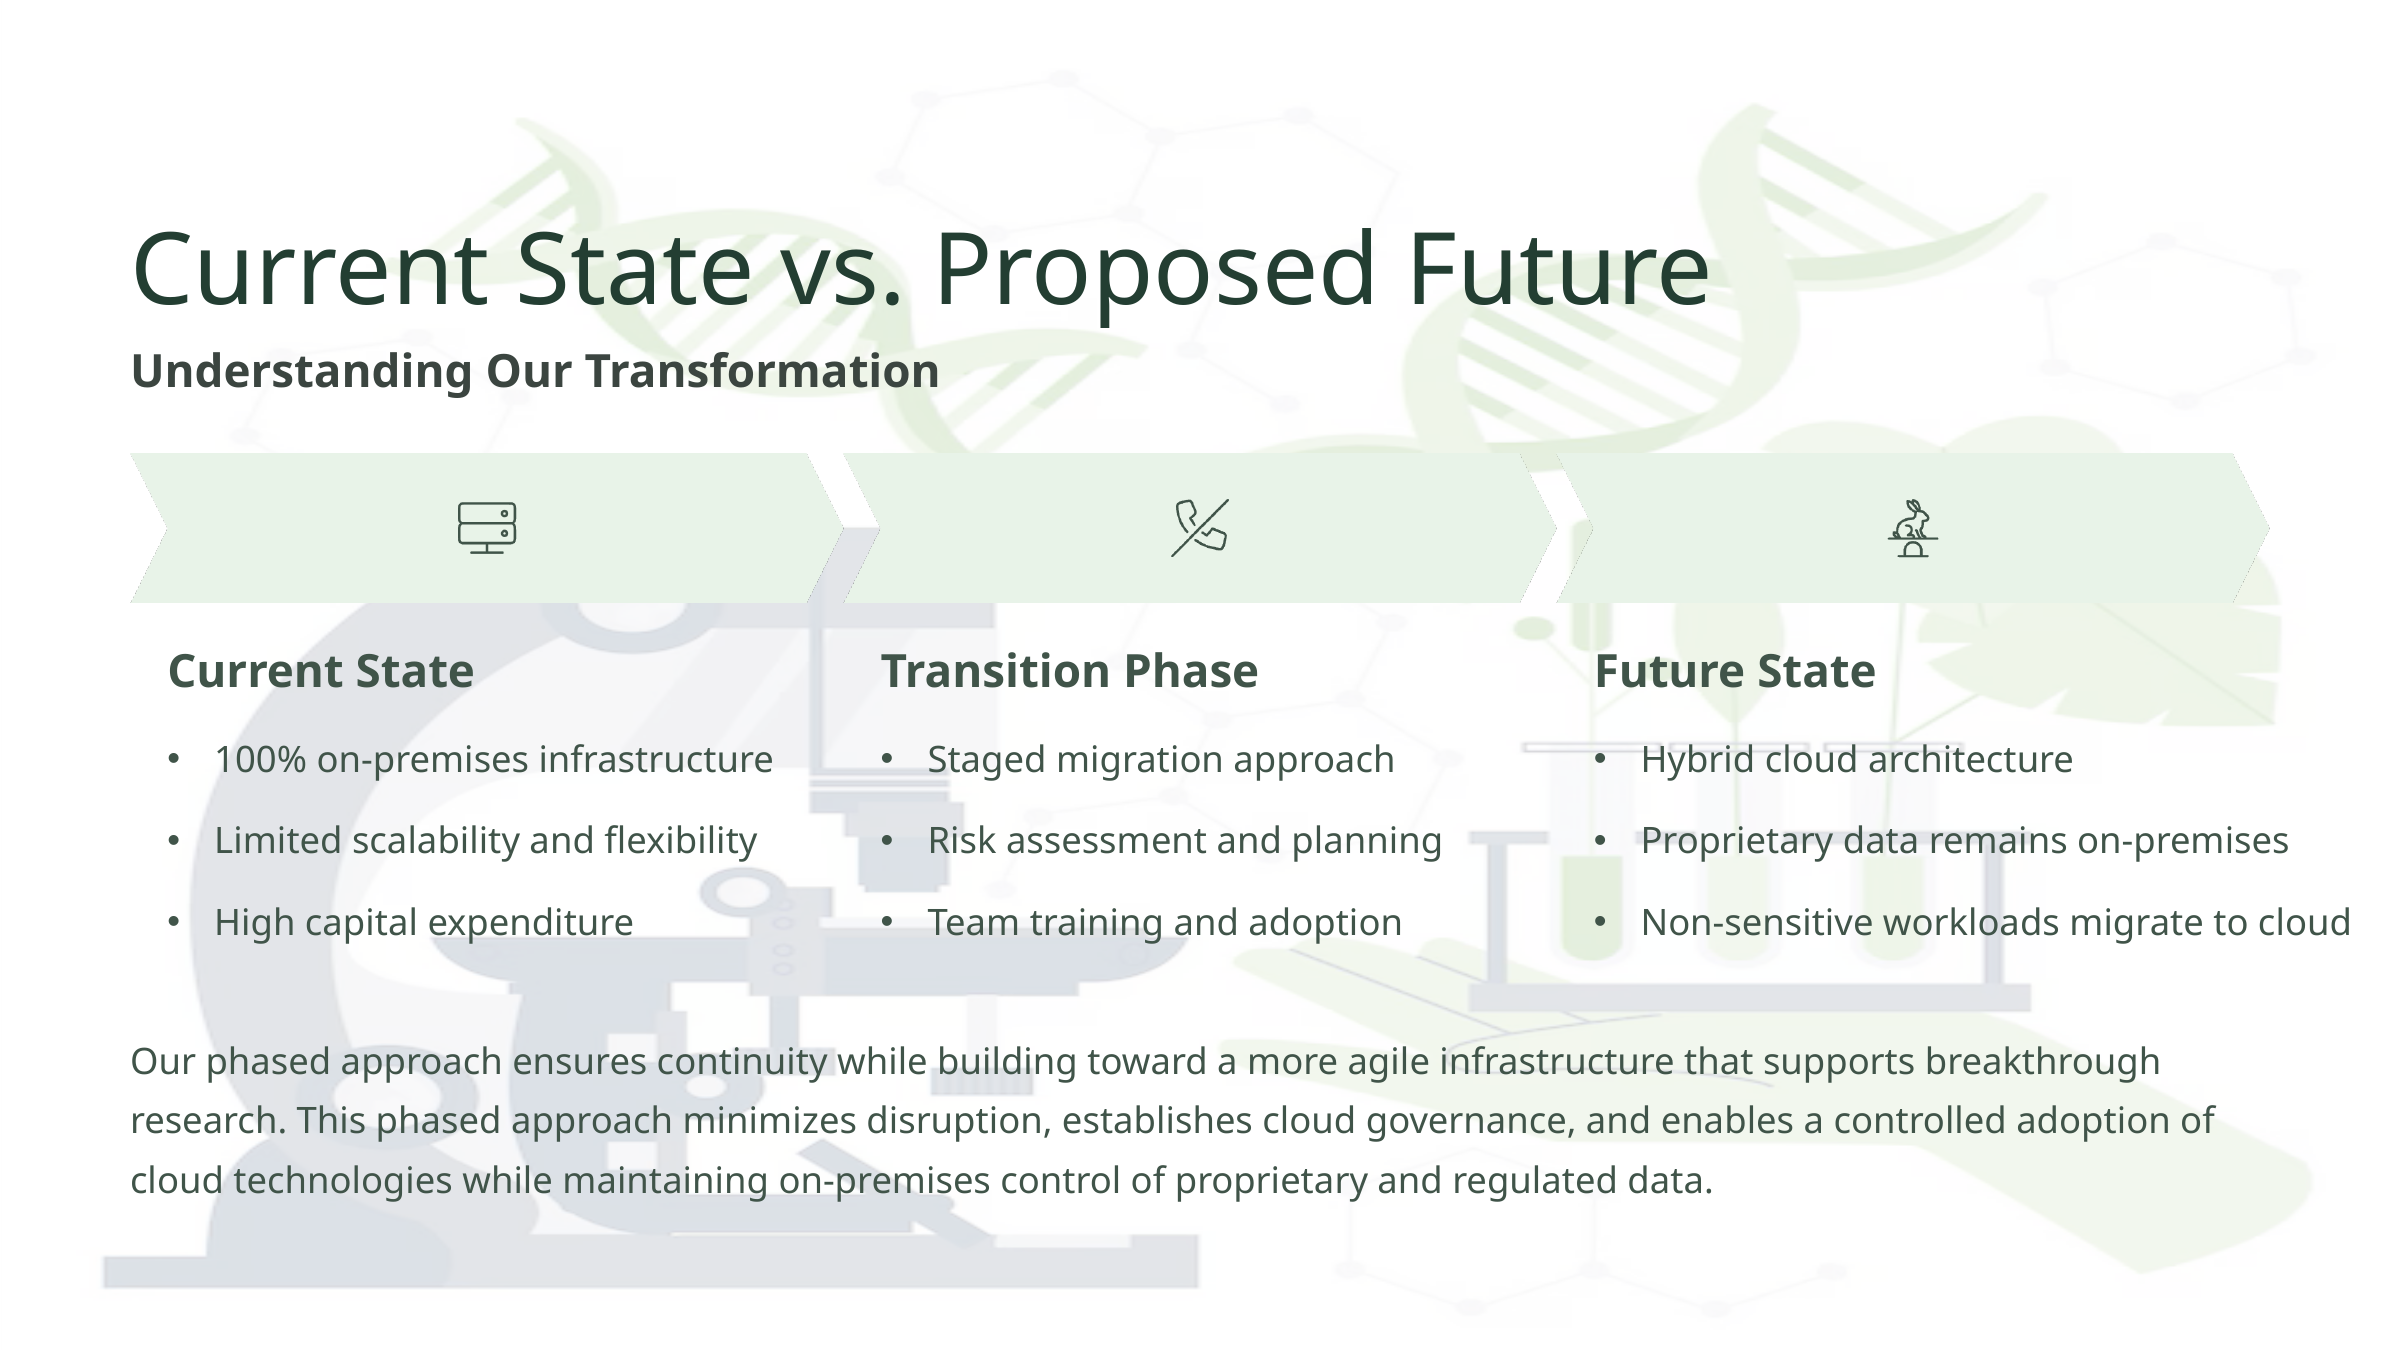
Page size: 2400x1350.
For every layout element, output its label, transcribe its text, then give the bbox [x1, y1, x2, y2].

picture [130, 453, 2270, 603]
text_box Proprietary data remains on-premises [1593, 801, 2233, 862]
text_box Staged migration approach [880, 720, 1520, 780]
text_box Non-sensitive workloads migrate to cloud [1593, 883, 2233, 944]
text_box Current State vs. Proposed Future [130, 208, 1769, 337]
text_box Understanding Our Transformation [130, 339, 979, 398]
text_box Current State [167, 639, 633, 698]
text_box Hybrid cloud architecture [1593, 720, 2233, 780]
text_box Risk assessment and planning [880, 801, 1520, 862]
text_box Our phased approach ensures continuity while building toward a more agile infrastructure that supports breakthrough research. This phased approach minimizes disruption, establishes cloud governance, and enables a controlled adoption of cloud technologies while maintaining on-premises control of proprietary and regulated data. [130, 1022, 2270, 1142]
text_box 100% on-premises infrastructure [167, 720, 807, 780]
text_box Limited scalability and flexibility [167, 801, 807, 862]
text_box Team training and adoption [880, 883, 1520, 944]
text_box Future State [1593, 639, 2059, 698]
text_box Transition Phase [880, 639, 1346, 698]
text_box High capital expenditure [167, 883, 807, 944]
